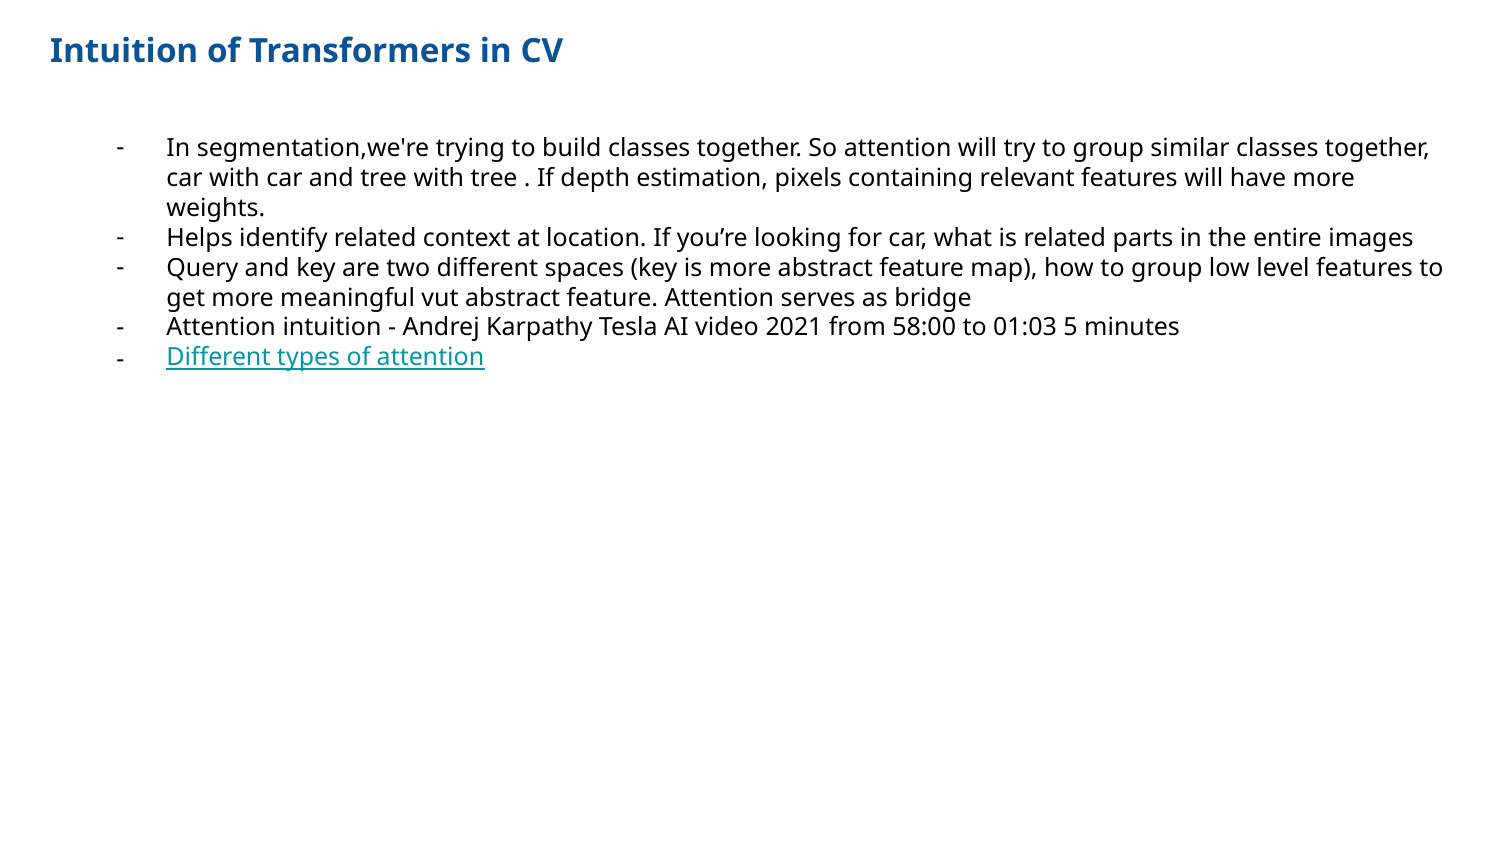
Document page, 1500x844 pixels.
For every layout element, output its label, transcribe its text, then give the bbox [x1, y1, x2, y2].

title Intuition of Transformers in CV [35, 13, 658, 88]
text_box In segmentation,we're trying to build classes together. So attention will try to group similar classes together, car with car and tree with tree . If depth estimation, pixels containing relevant features will have more weights. Helps identify related context at location. If you’re looking for car, what is related parts in the entire images Query and key are two different spaces (key is more abstract feature map), how to group low level features to get more meaningful vut abstract feature. Attention serves as bridge Attention intuition - Andrej Karpathy Tesla AI video 2021 from 58:00 to 01:03 5 minutes Different types of attention [76, 116, 1462, 390]
